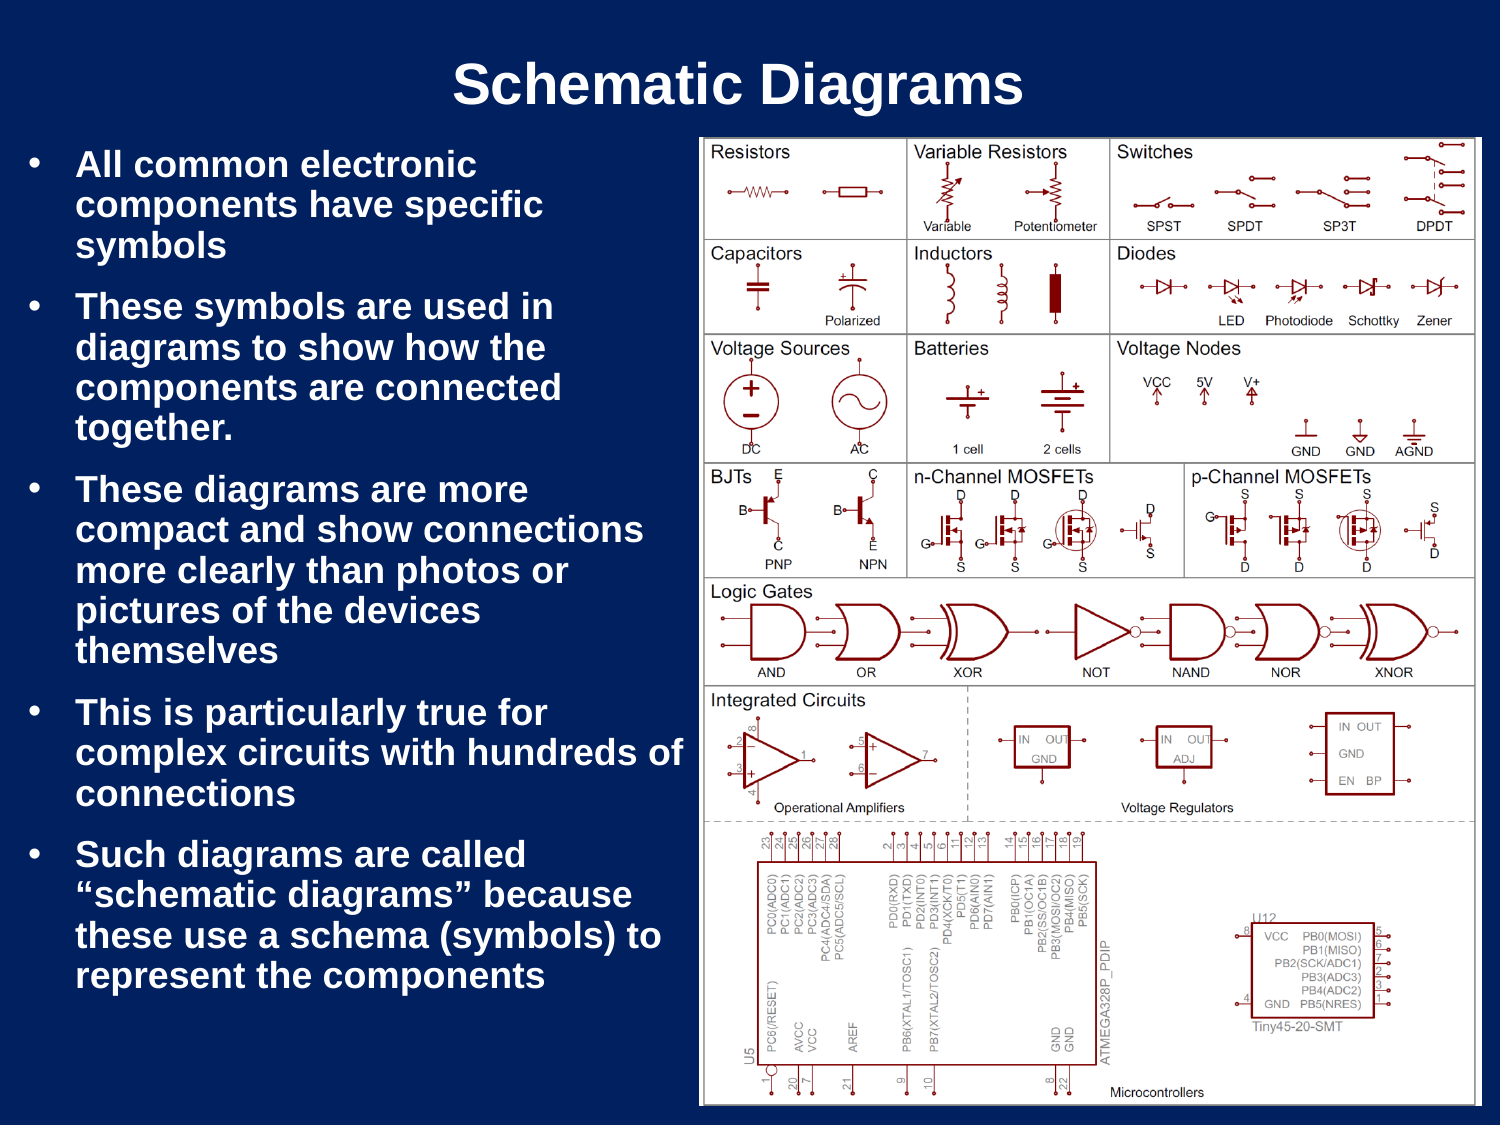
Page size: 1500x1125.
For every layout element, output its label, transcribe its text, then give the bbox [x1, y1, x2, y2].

picture [699, 137, 1482, 1106]
title Schematic Diagrams [22, 37, 1456, 125]
text_box All common electronic components have specific symbols These symbols are used in diagrams to show how the components are connected together. These diagrams are more compact and show connections more clearly than photos or pictures of the devices themselves This is particularly true for complex circuits with hundreds of connections Such diagrams are called “schematic diagrams” because these use a schema (symbols) to represent the components [13, 137, 699, 1100]
